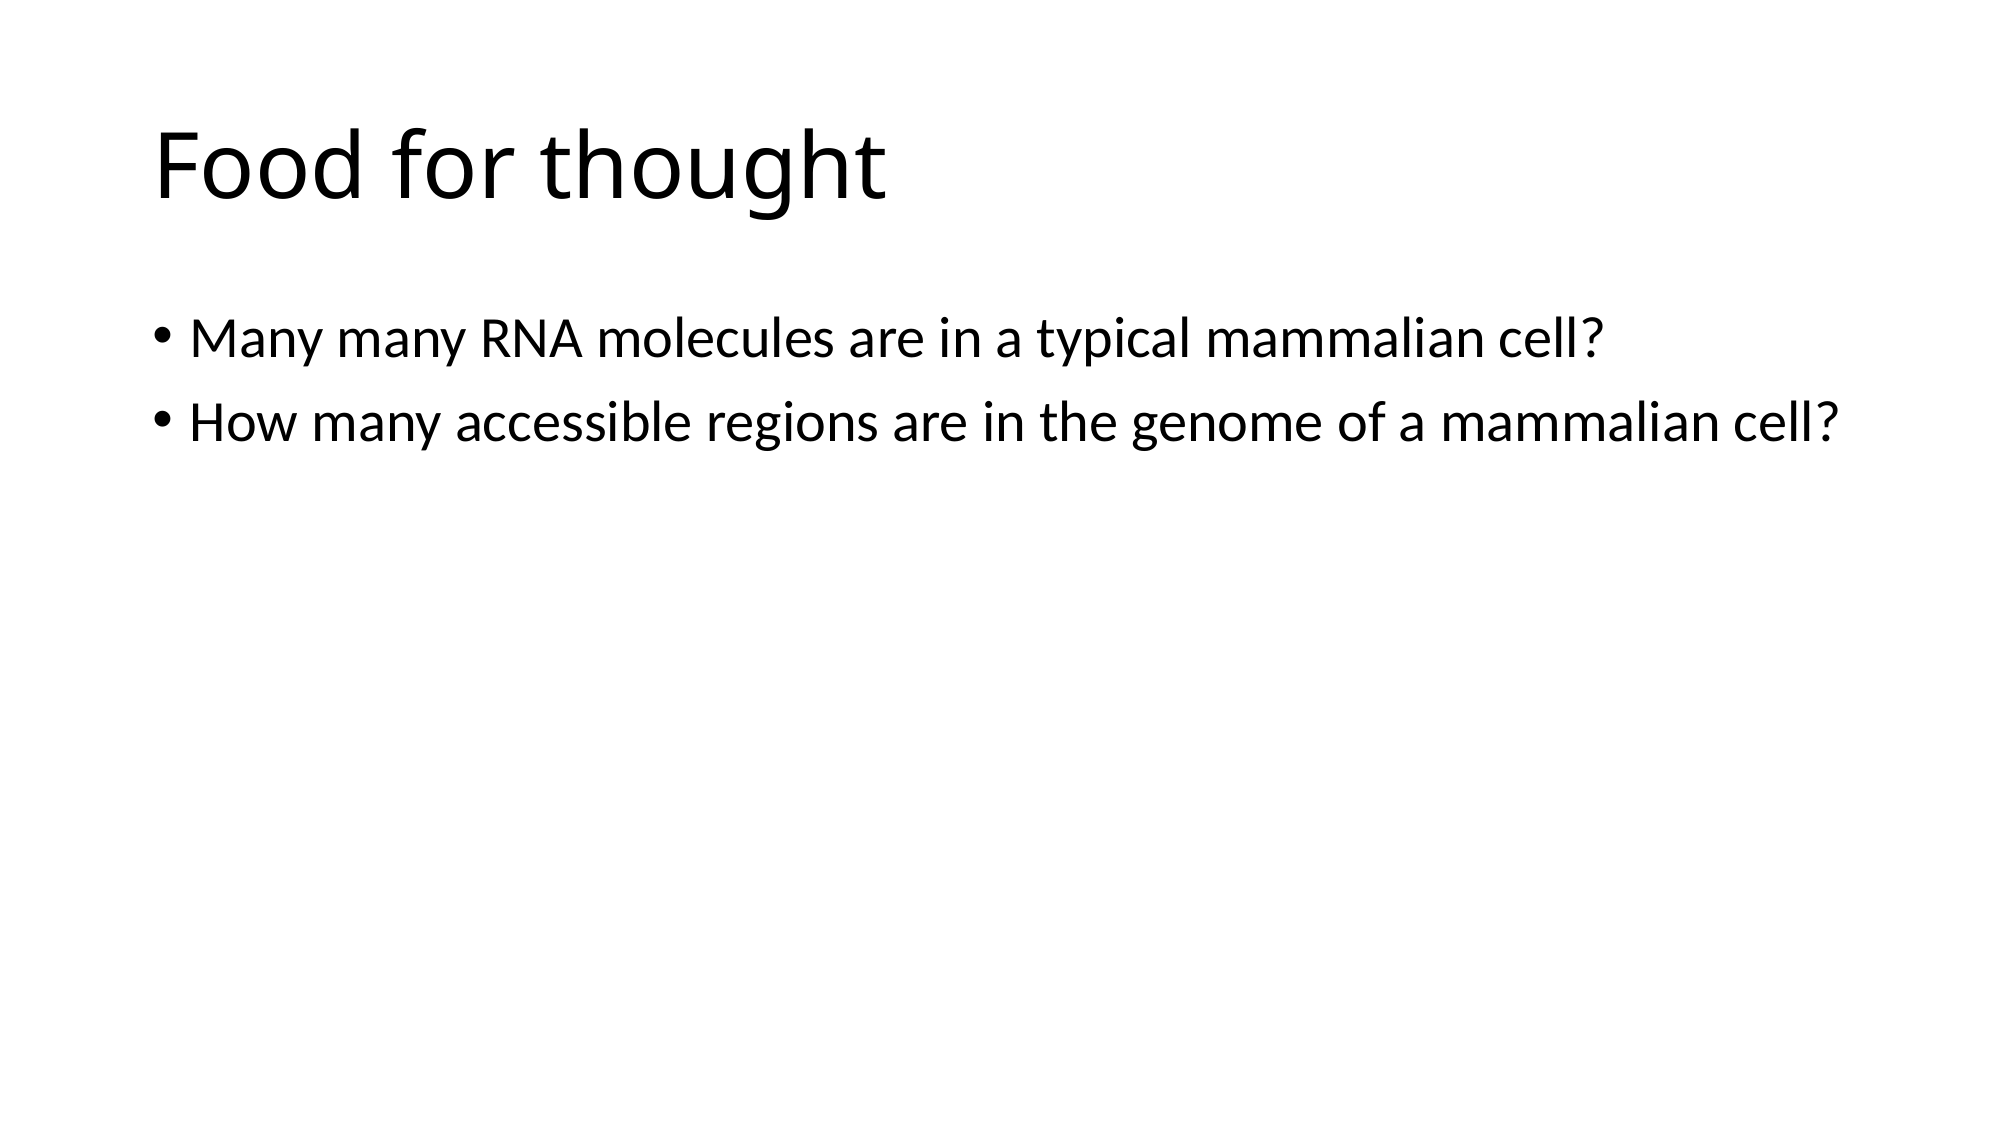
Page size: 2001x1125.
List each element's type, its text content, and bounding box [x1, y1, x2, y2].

title Food for thought [137, 59, 1863, 278]
list Many many RNA molecules are in a typical mammalian cell? How many accessible regions are in the genome of a mammalian cell? [137, 299, 1863, 1014]
